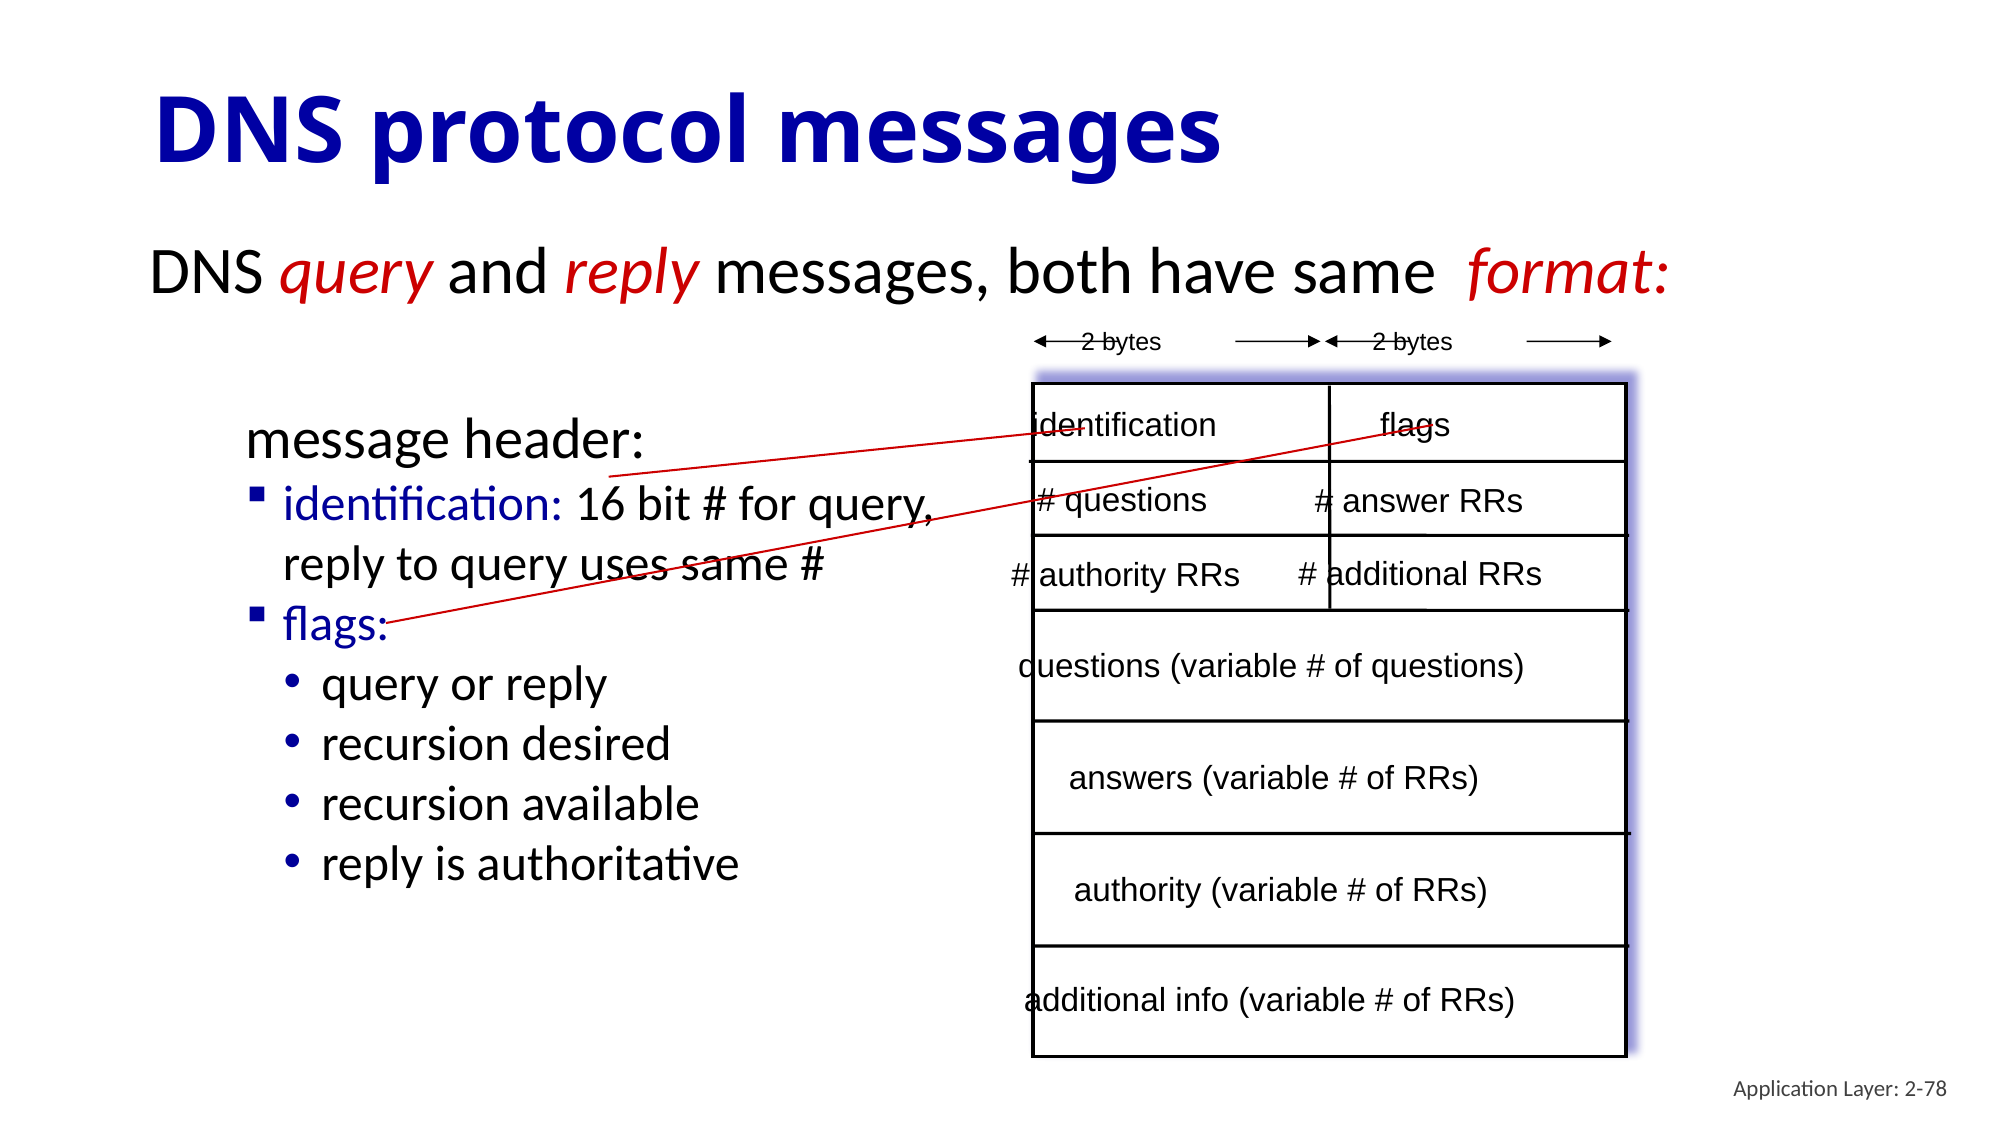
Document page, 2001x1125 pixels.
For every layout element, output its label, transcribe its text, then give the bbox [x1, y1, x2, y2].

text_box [1028, 317, 1632, 1057]
slide_number Application Layer: 2-78 [1512, 1056, 1963, 1117]
text_box message header: identification: 16 bit # for query, reply to query uses same # flags: query or reply recursion desired recursion available reply is authoritative [230, 392, 1000, 1023]
title DNS protocol messages [137, 59, 1863, 207]
text_box DNS query and reply messages, both have same format: [113, 228, 1819, 313]
